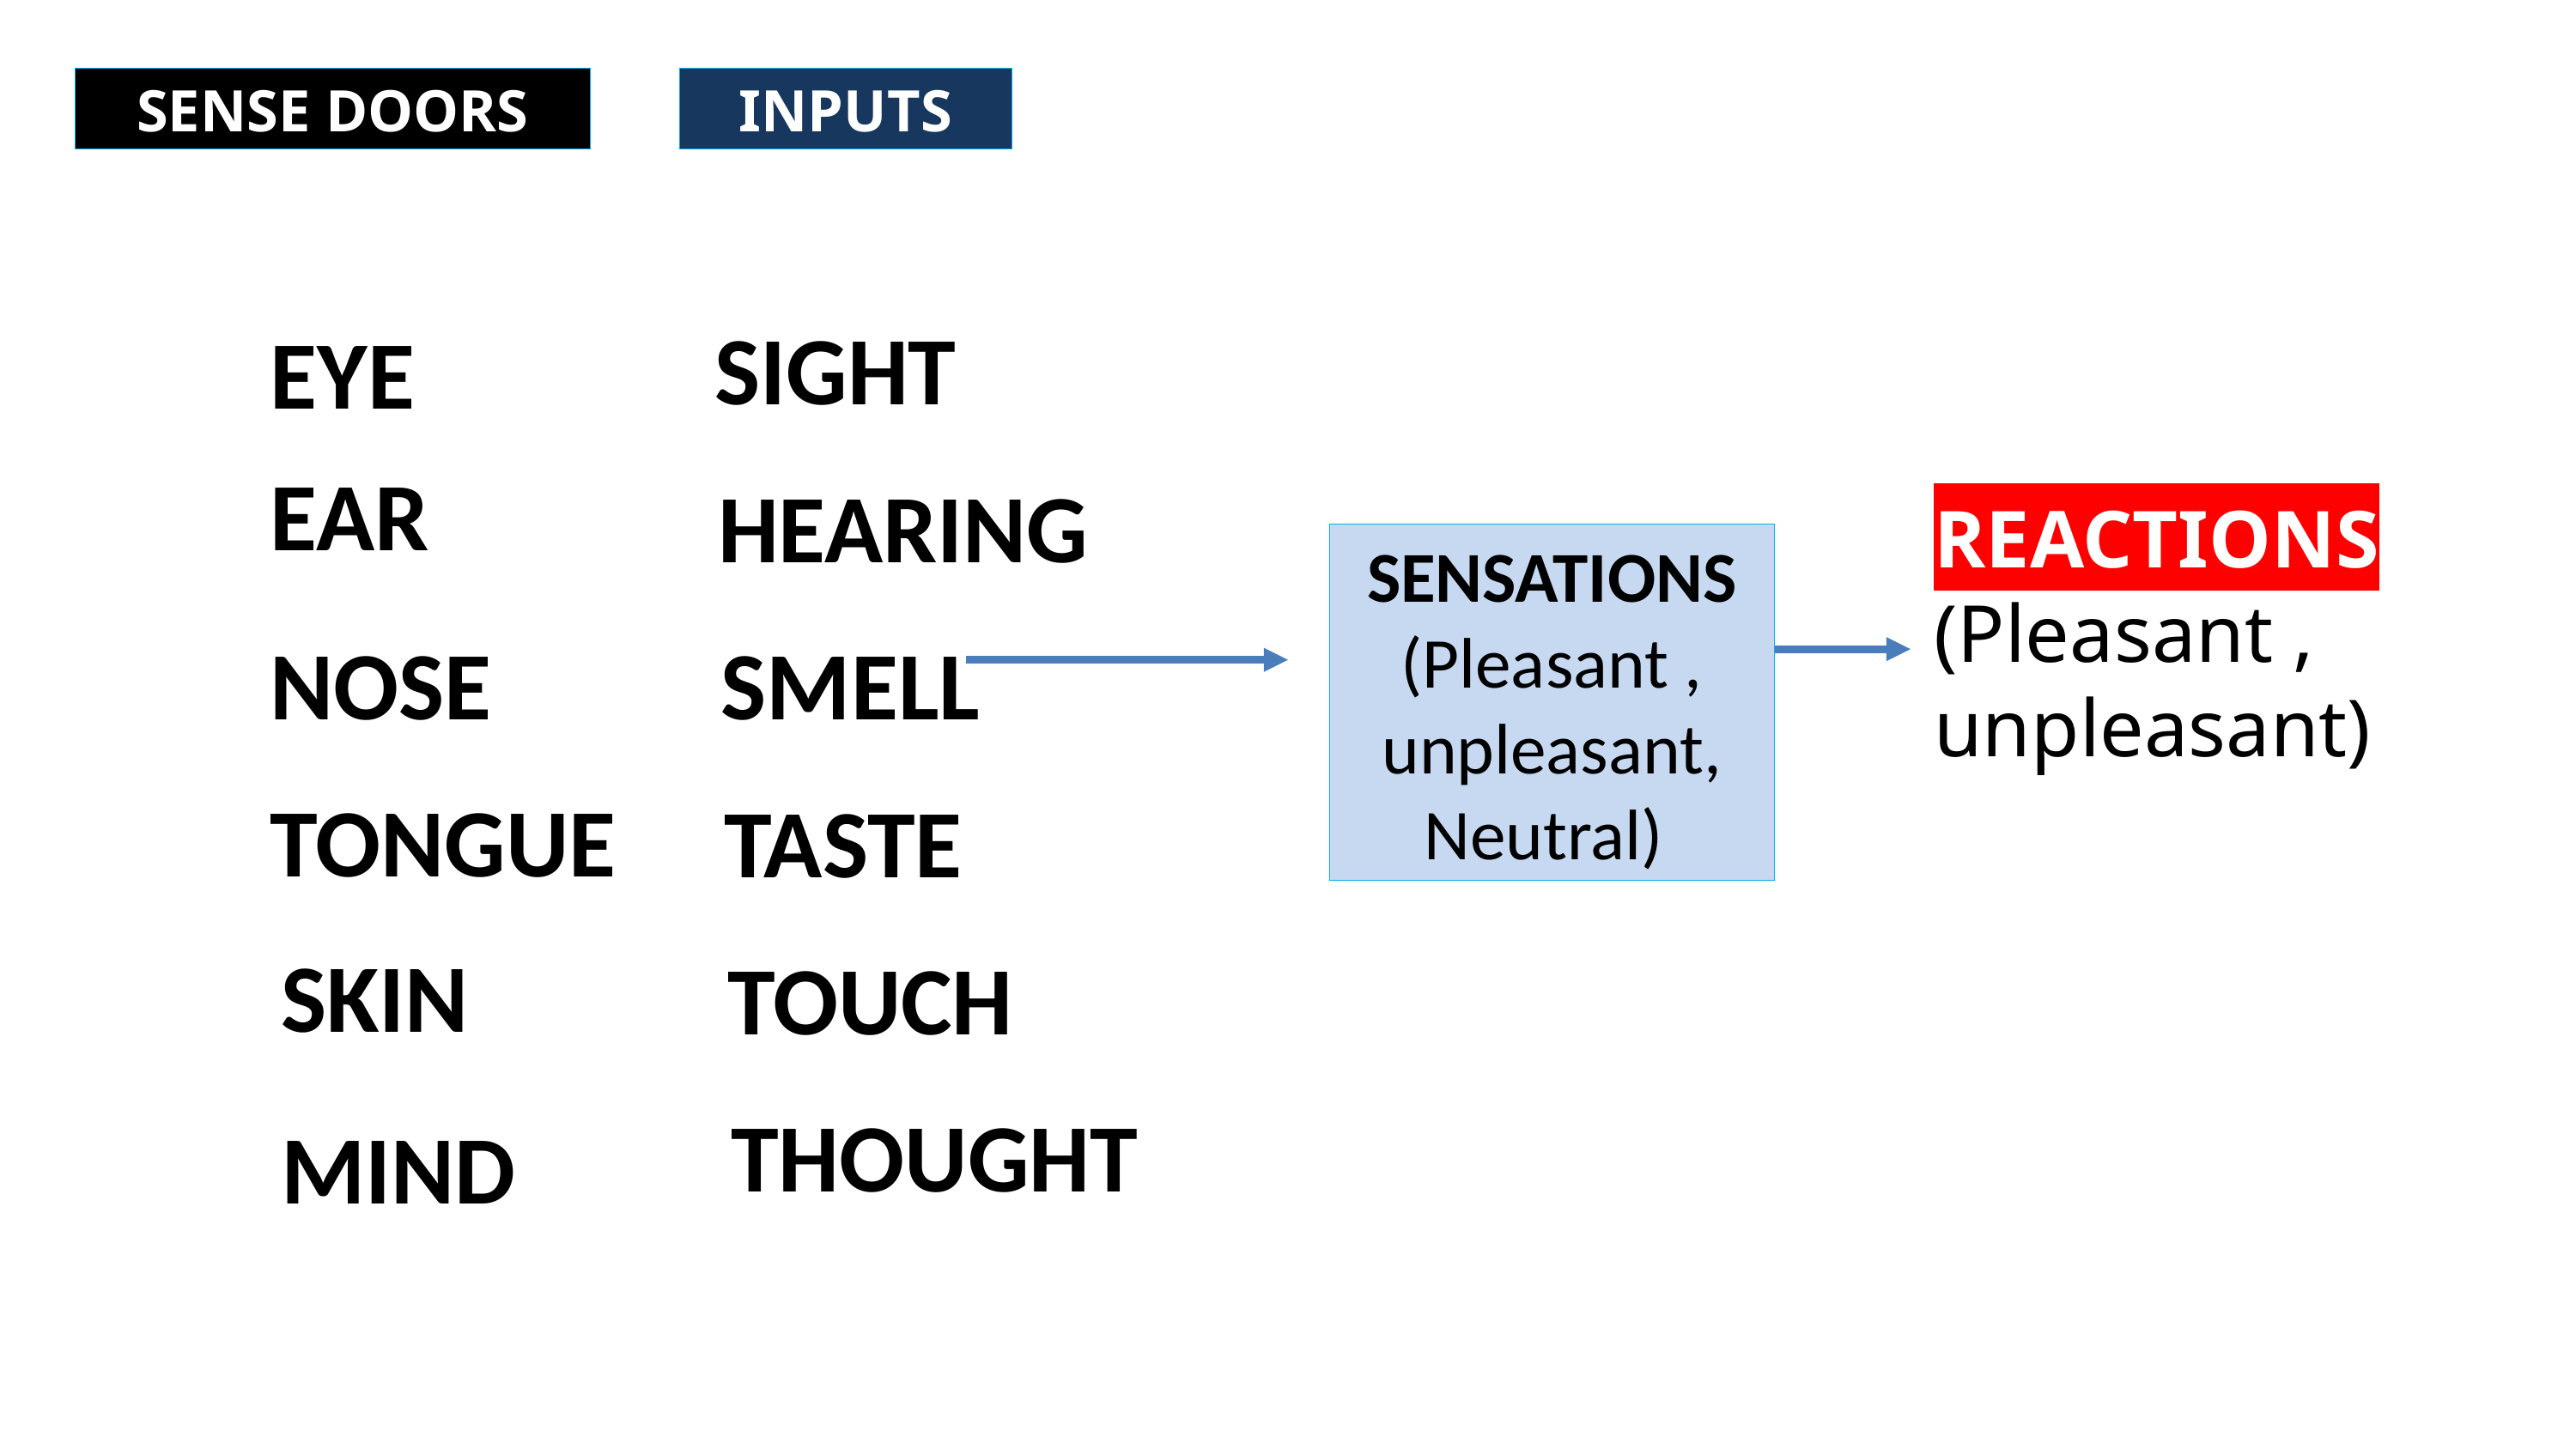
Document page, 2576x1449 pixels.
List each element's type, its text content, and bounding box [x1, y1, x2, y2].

text_box SKIN [268, 929, 677, 1058]
text_box SMELL [708, 616, 1024, 746]
text_box TASTE [711, 774, 981, 903]
text_box THOUGHT [718, 1089, 1228, 1218]
text_box SIGHT [702, 301, 970, 431]
text_box MIND [268, 1100, 677, 1230]
text_box EAR [257, 447, 526, 576]
text_box INPUTS [679, 68, 1012, 149]
text_box NOSE [257, 616, 526, 746]
text_box EYE [257, 306, 526, 434]
text_box REACTIONS (Pleasant , unpleasant) [1921, 482, 2576, 779]
text_box TOUCH [714, 931, 1152, 1061]
text_box SENSATIONS (Pleasant , unpleasant, Neutral) [1329, 524, 1775, 881]
text_box HEARING [705, 459, 1142, 588]
text_box SENSE DOORS [75, 68, 591, 149]
text_box TONGUE [258, 773, 665, 902]
